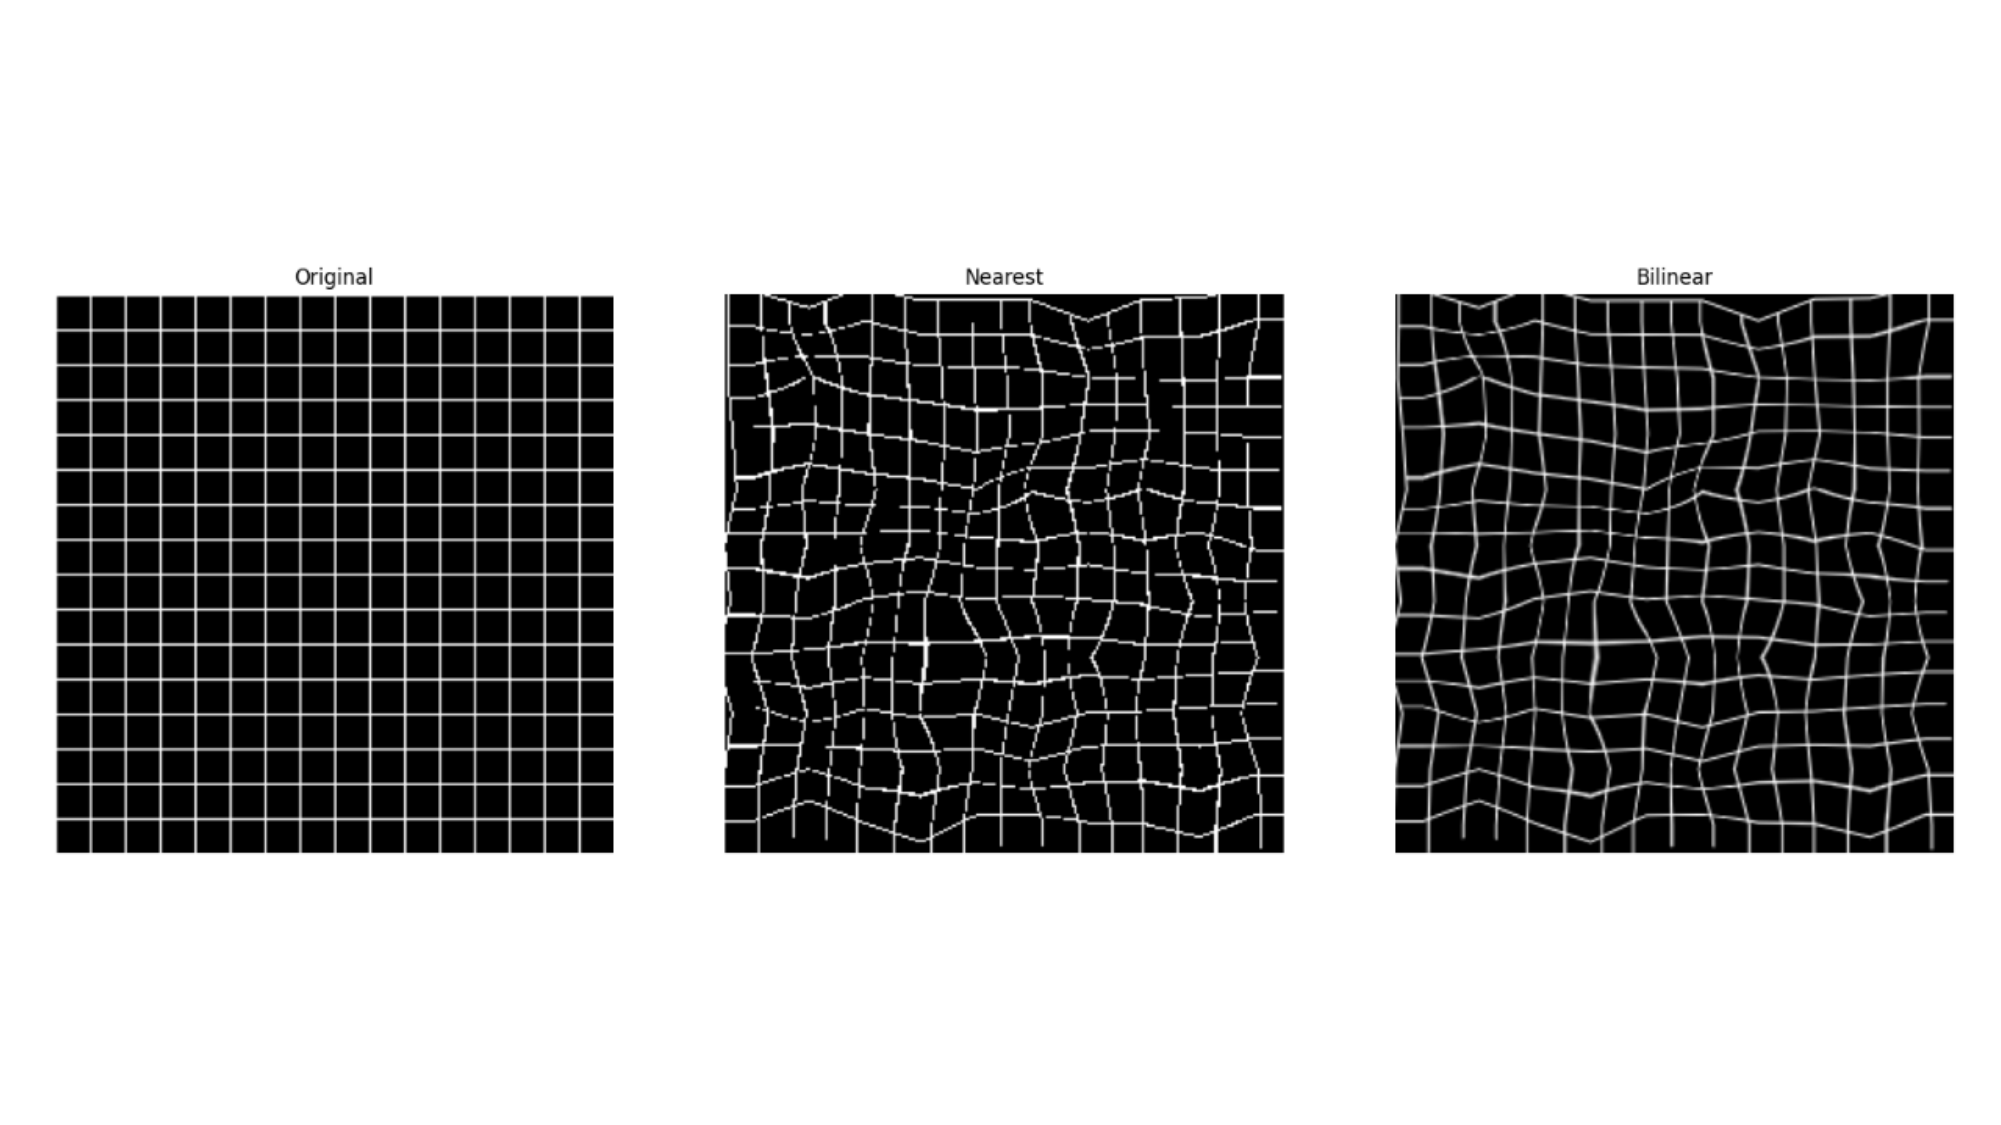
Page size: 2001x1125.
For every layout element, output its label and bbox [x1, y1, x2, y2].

picture [32, 260, 1968, 865]
